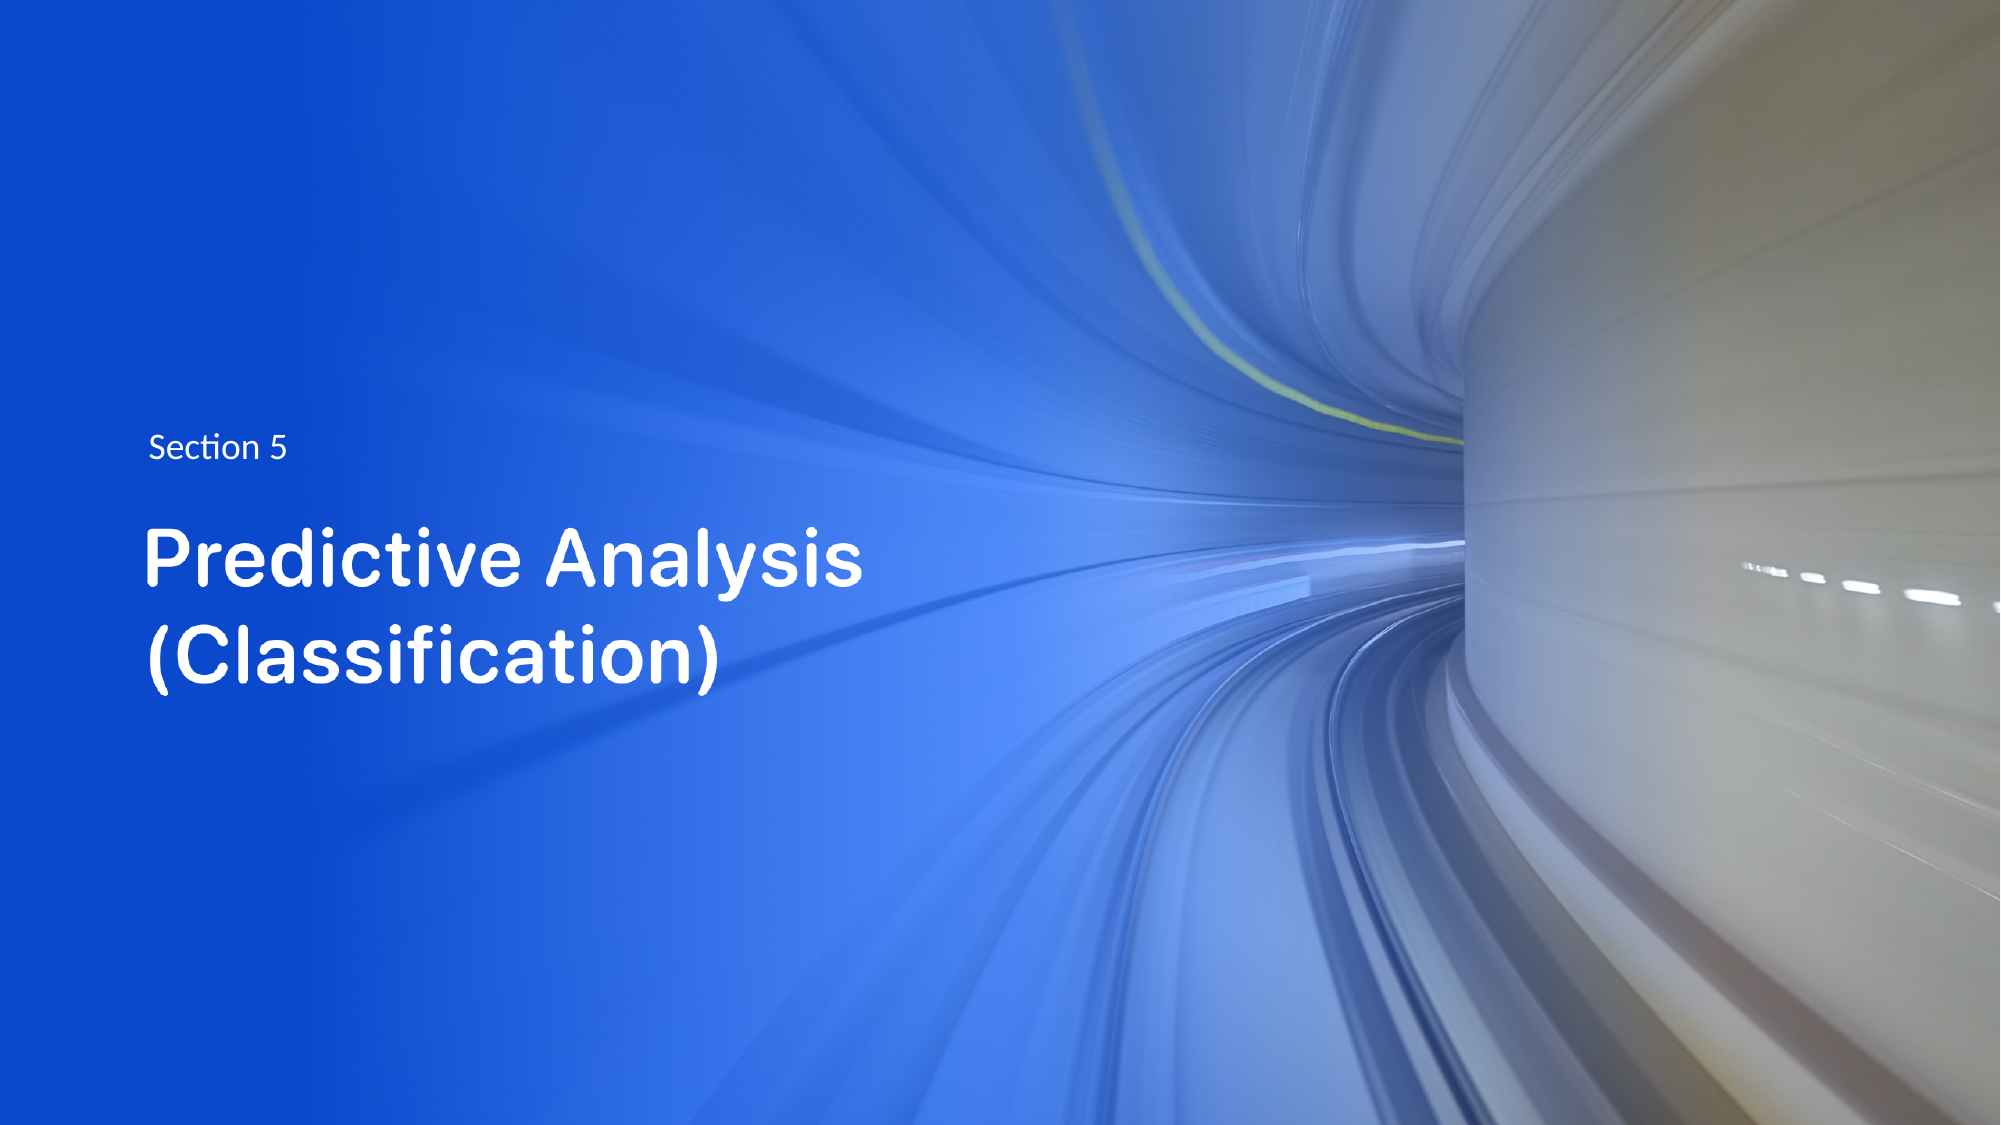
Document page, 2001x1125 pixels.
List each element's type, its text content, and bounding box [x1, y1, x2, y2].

text_box Section 5 [133, 414, 304, 475]
picture [0, 0, 2001, 1125]
